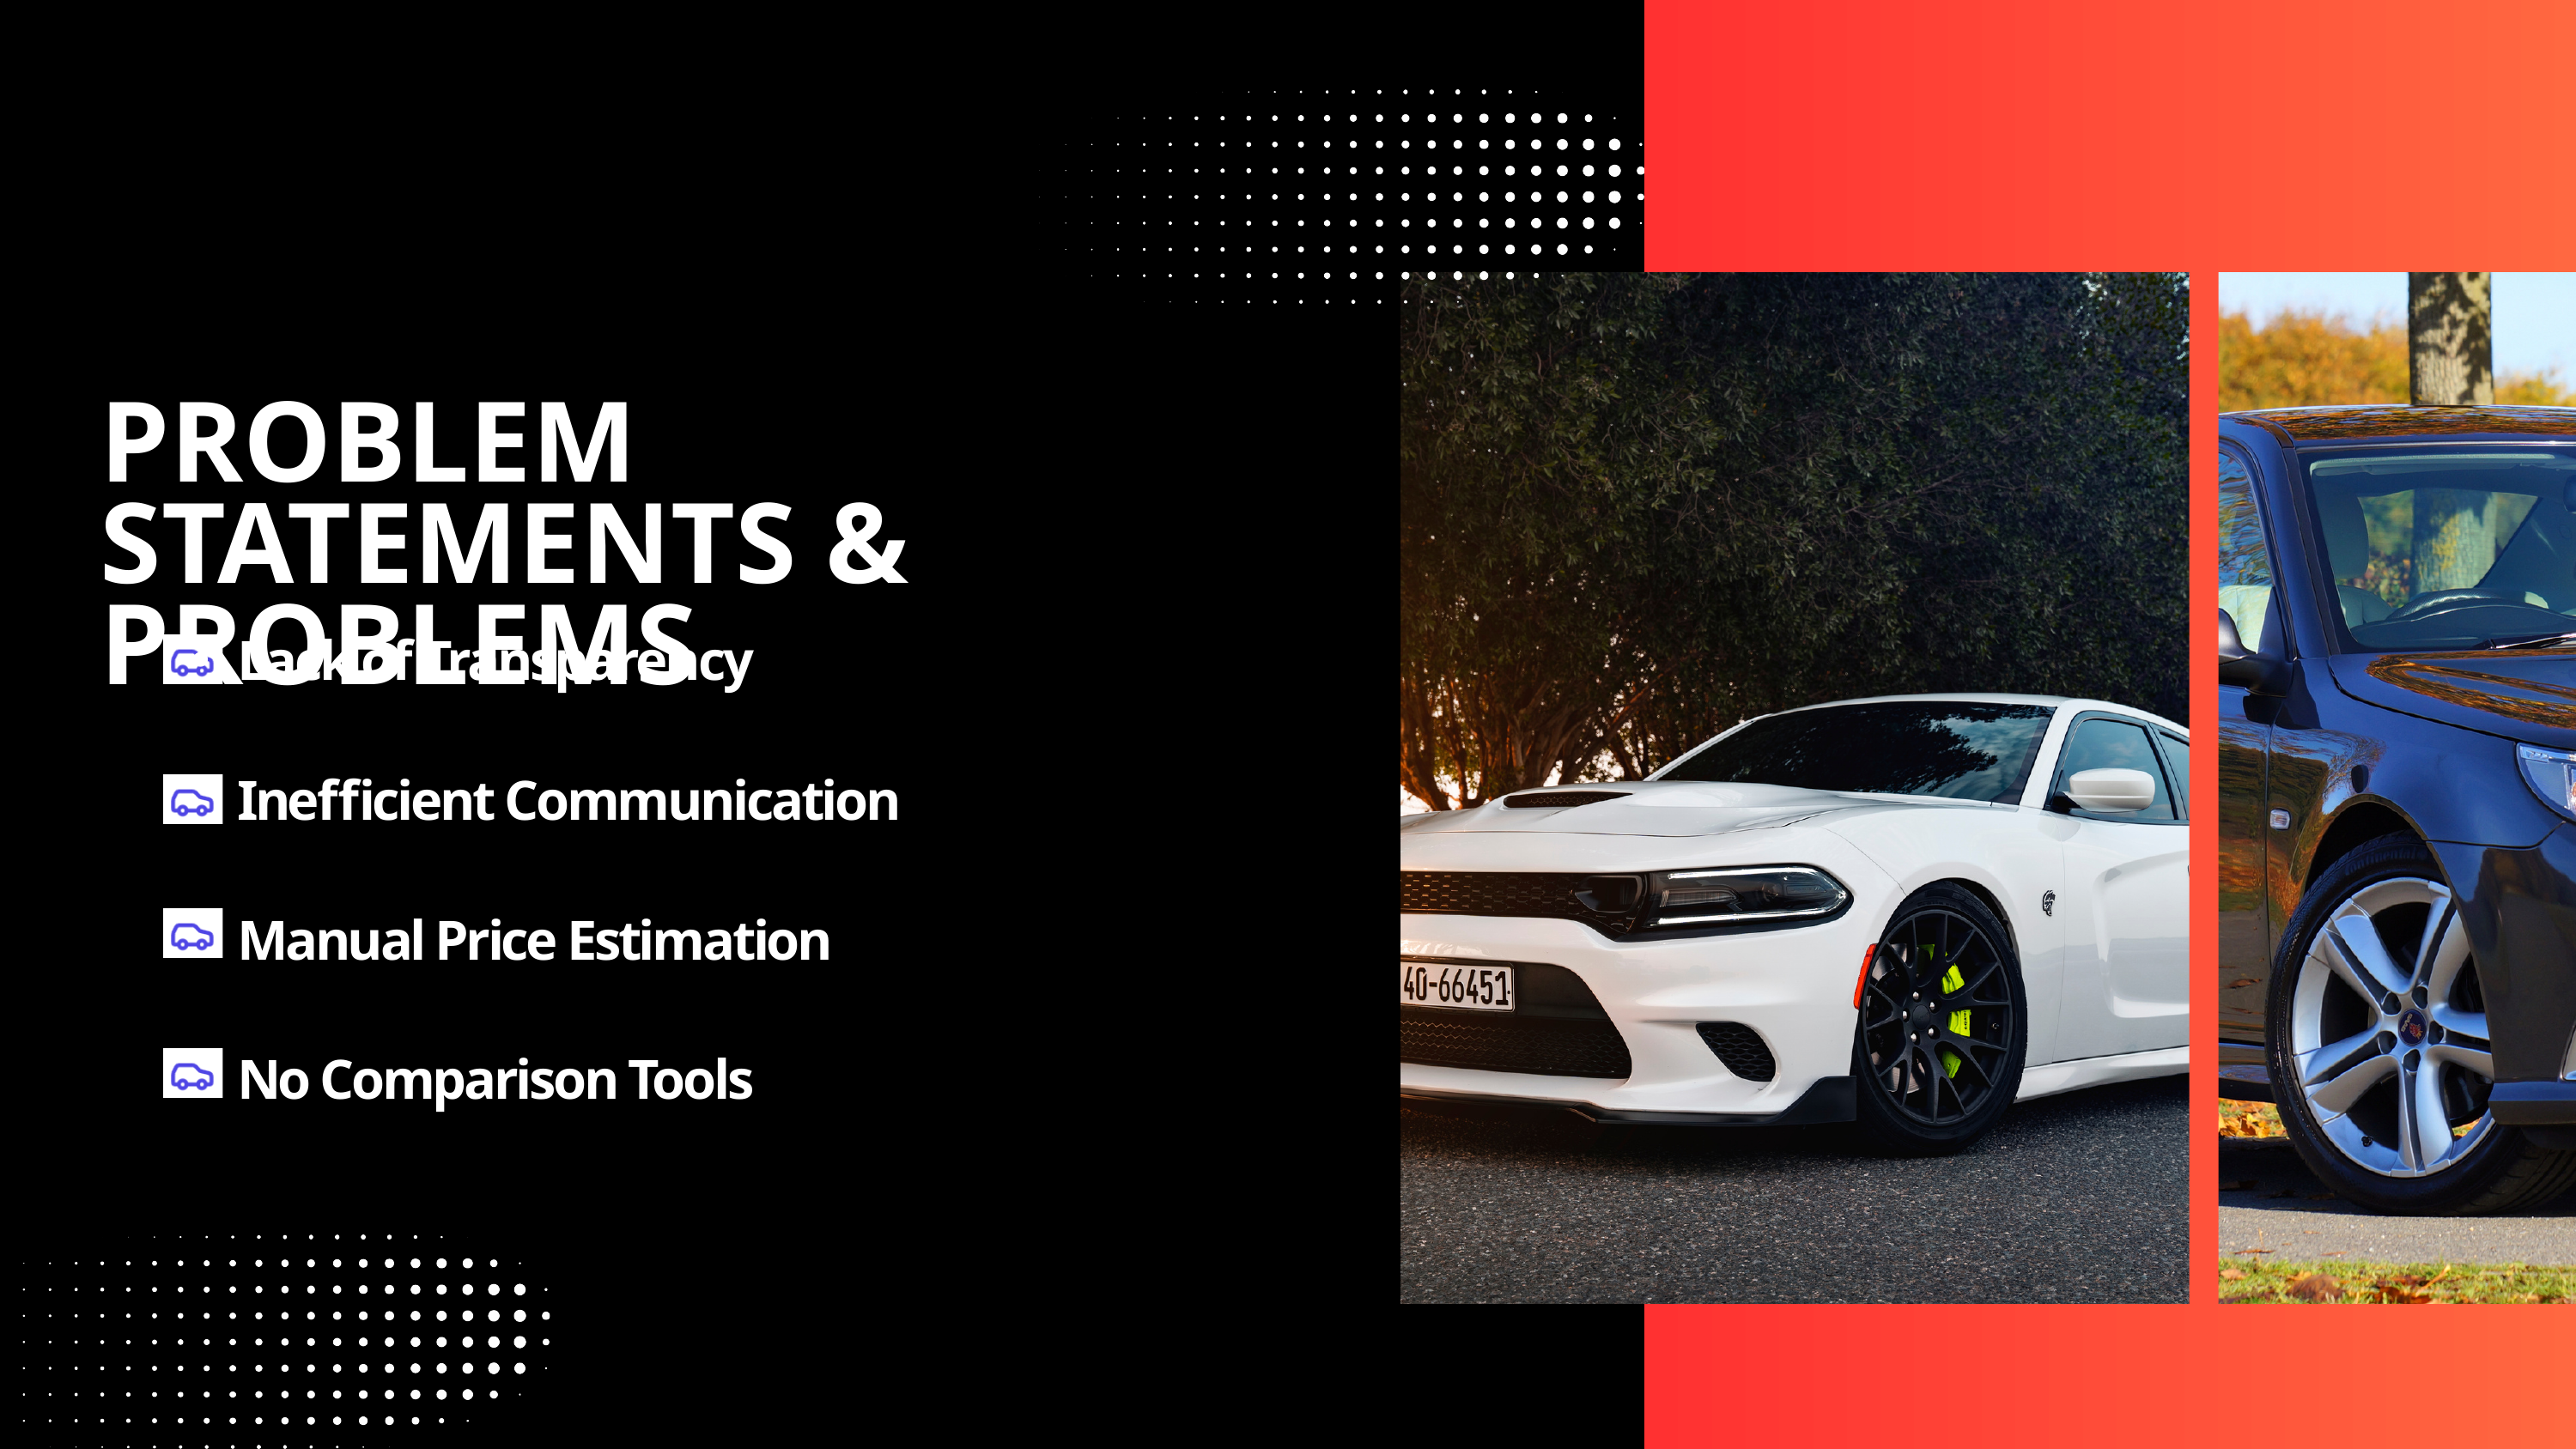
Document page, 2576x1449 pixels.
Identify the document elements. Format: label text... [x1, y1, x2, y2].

text_box [163, 1048, 223, 1098]
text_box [1400, 272, 2190, 1304]
text_box [163, 908, 223, 958]
text_box PROBLEM STATEMENTS & PROBLEMS [100, 403, 1357, 809]
text_box [1013, 89, 1638, 304]
text_box [0, 1234, 550, 1449]
text_box Lack of Transparency Inefficient Communication Manual Price Estimation No Comparison Tools [144, 621, 956, 1180]
text_box [163, 774, 223, 824]
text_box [1643, 0, 2576, 1449]
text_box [2218, 272, 2576, 1304]
